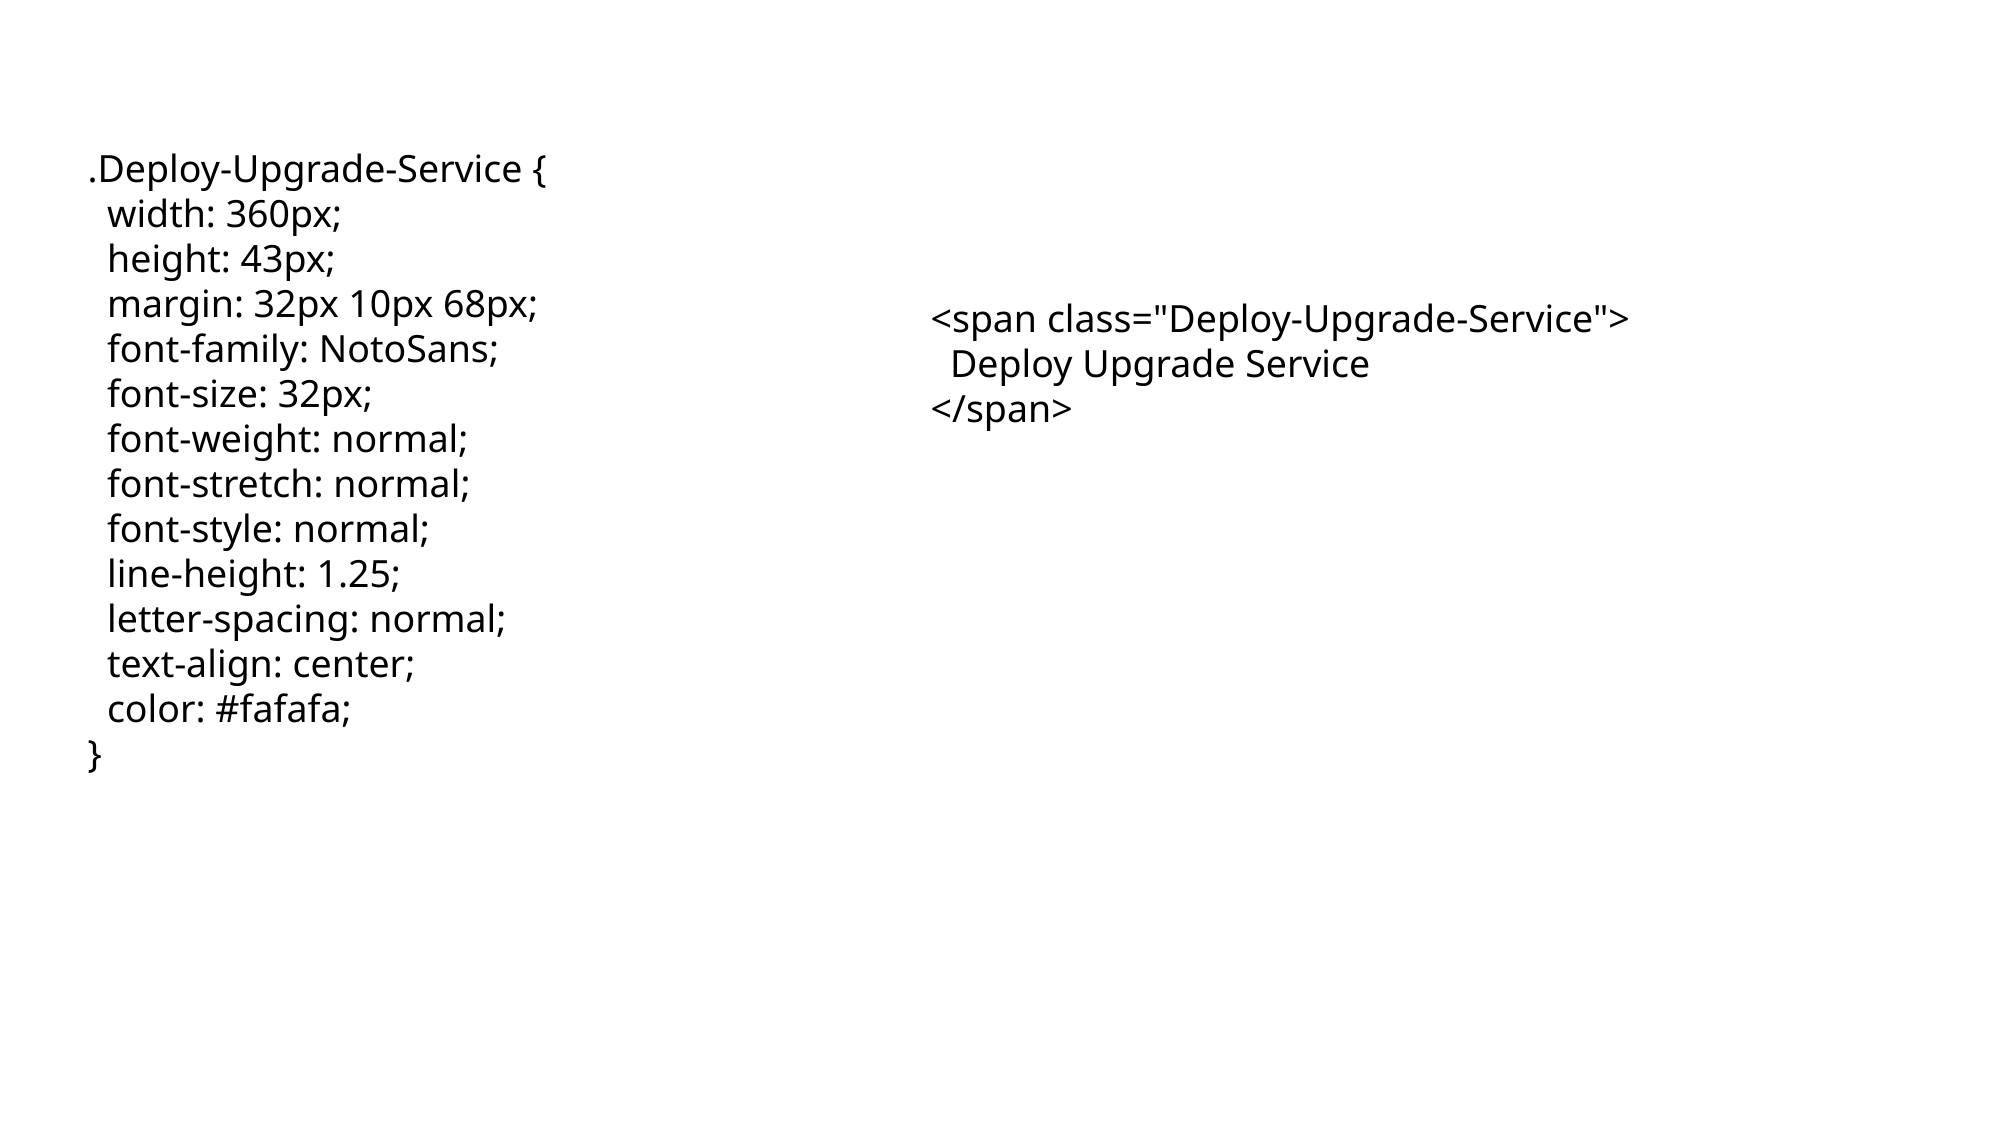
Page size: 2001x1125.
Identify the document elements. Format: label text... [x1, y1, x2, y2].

text_box <span class="Deploy-Upgrade-Service"> Deploy Upgrade Service </span> [915, 287, 1916, 438]
text_box .Deploy-Upgrade-Service { width: 360px; height: 43px; margin: 32px 10px 68px; font-family: NotoSans; font-size: 32px; font-weight: normal; font-stretch: normal; font-style: normal; line-height: 1.25; letter-spacing: normal; text-align: center; color: #fafafa; } [72, 138, 1073, 783]
